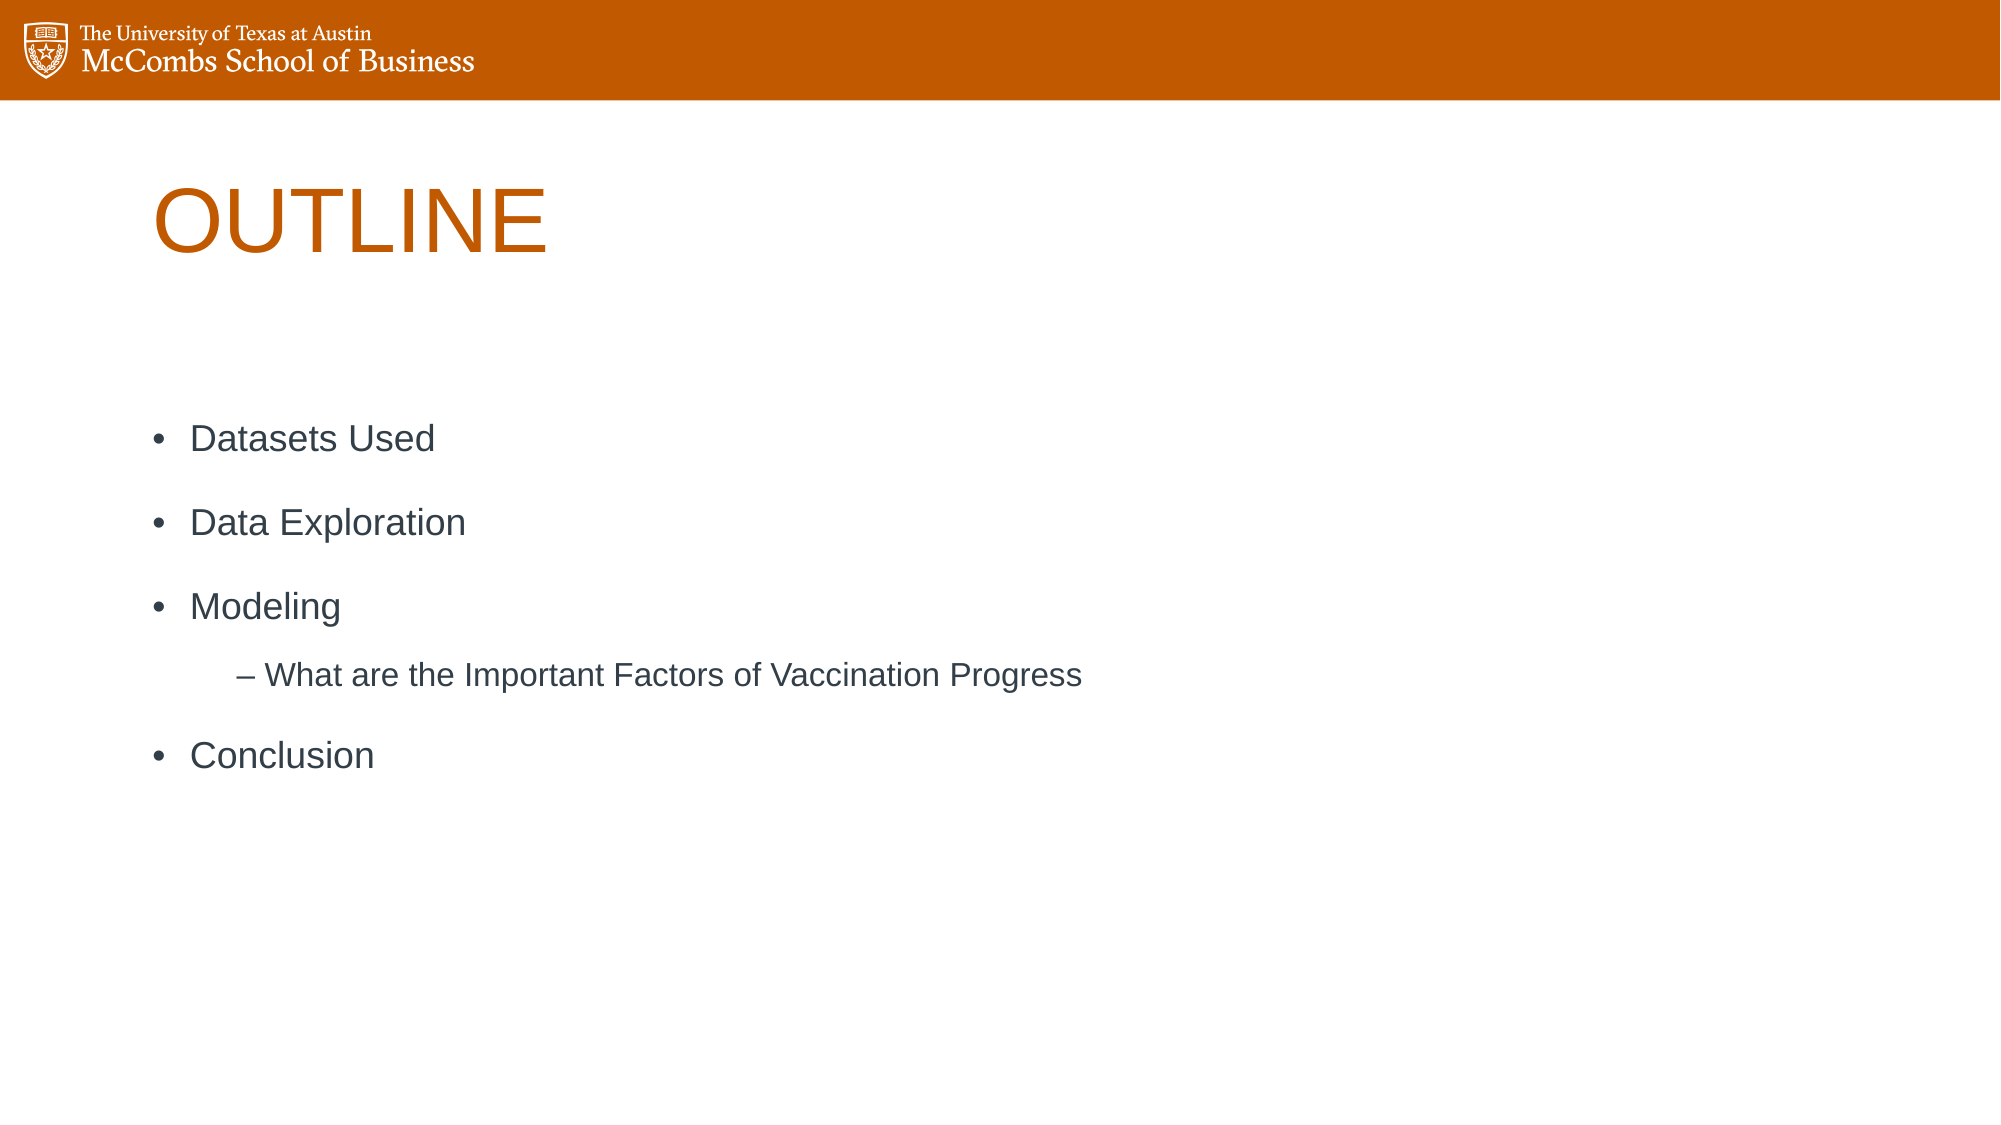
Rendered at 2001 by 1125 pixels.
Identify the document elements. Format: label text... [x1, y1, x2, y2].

picture [24, 22, 474, 79]
list Datasets Used Data Exploration Modeling – What are the Important Factors of Vaccination Progress Conclusion [137, 389, 1850, 1055]
title OUTLINE [137, 171, 1863, 389]
